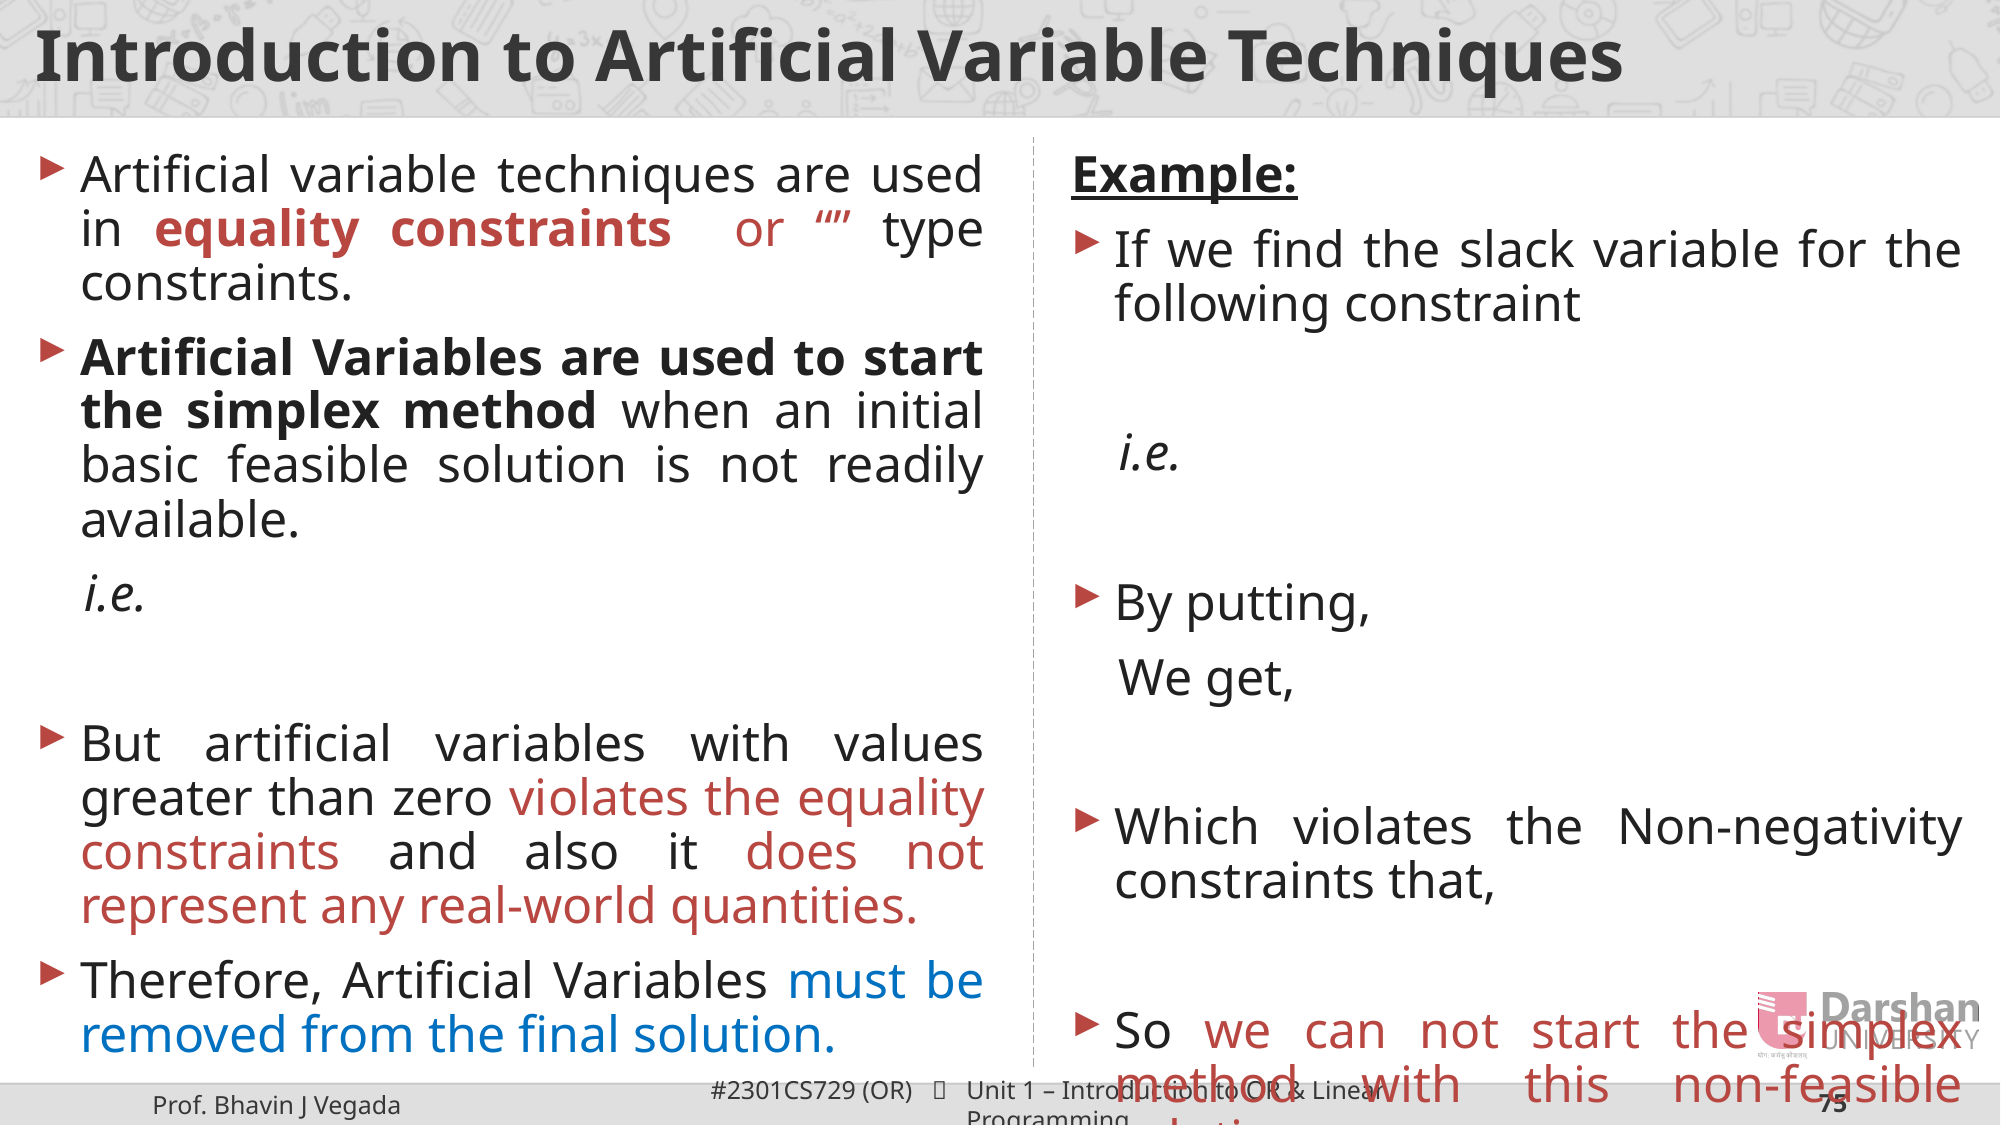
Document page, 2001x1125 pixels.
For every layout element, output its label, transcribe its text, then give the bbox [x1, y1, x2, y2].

title Introduction to Artificial Variable Techniques [0, 0, 2000, 117]
table_header Cutting alternatives [1758, 992, 1979, 1059]
